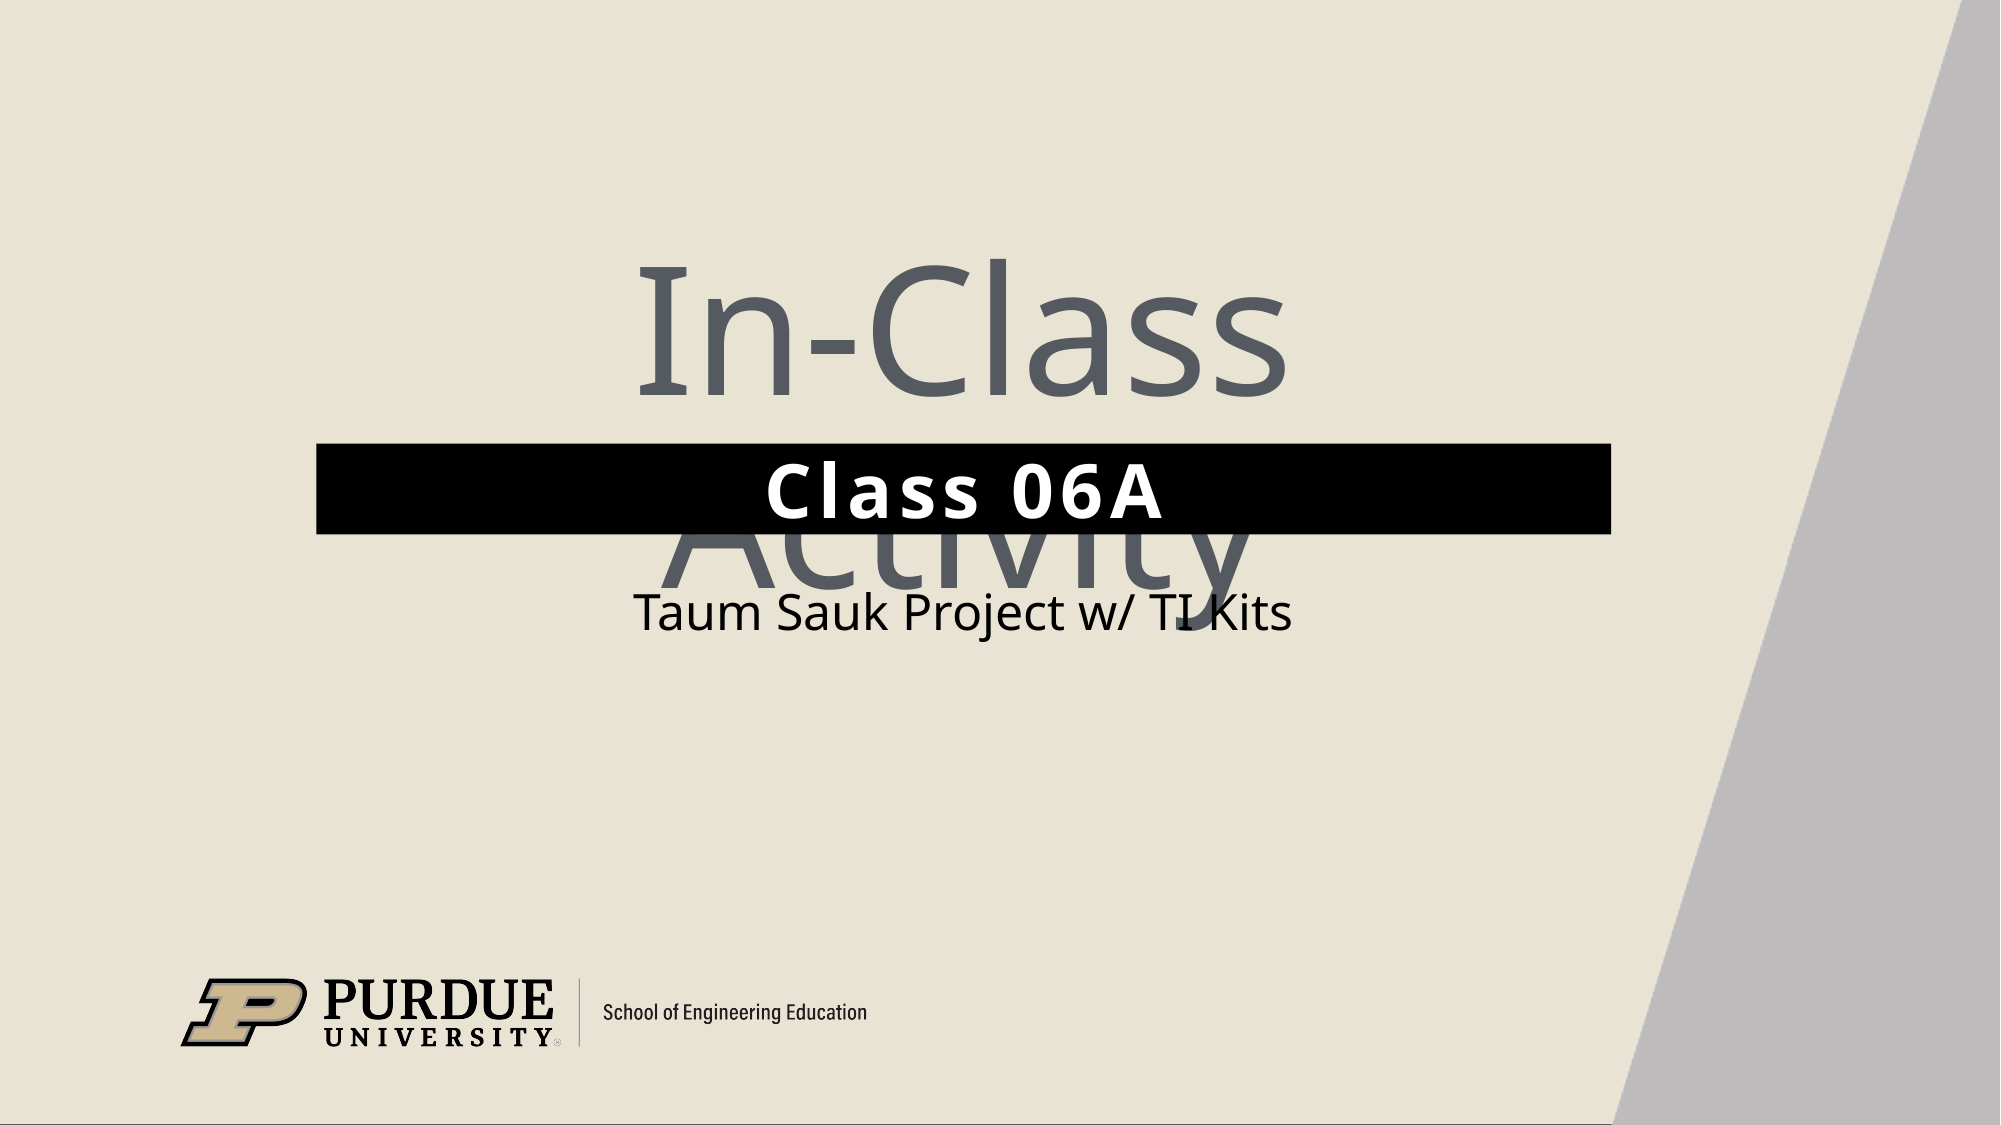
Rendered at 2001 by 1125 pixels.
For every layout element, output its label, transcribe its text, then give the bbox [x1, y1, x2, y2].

title In-Class Activity [313, 237, 1614, 442]
list Taum Sauk Project w/ TI Kits [316, 580, 1612, 765]
picture [180, 975, 889, 1051]
subtitle Class 06A [316, 443, 1612, 535]
